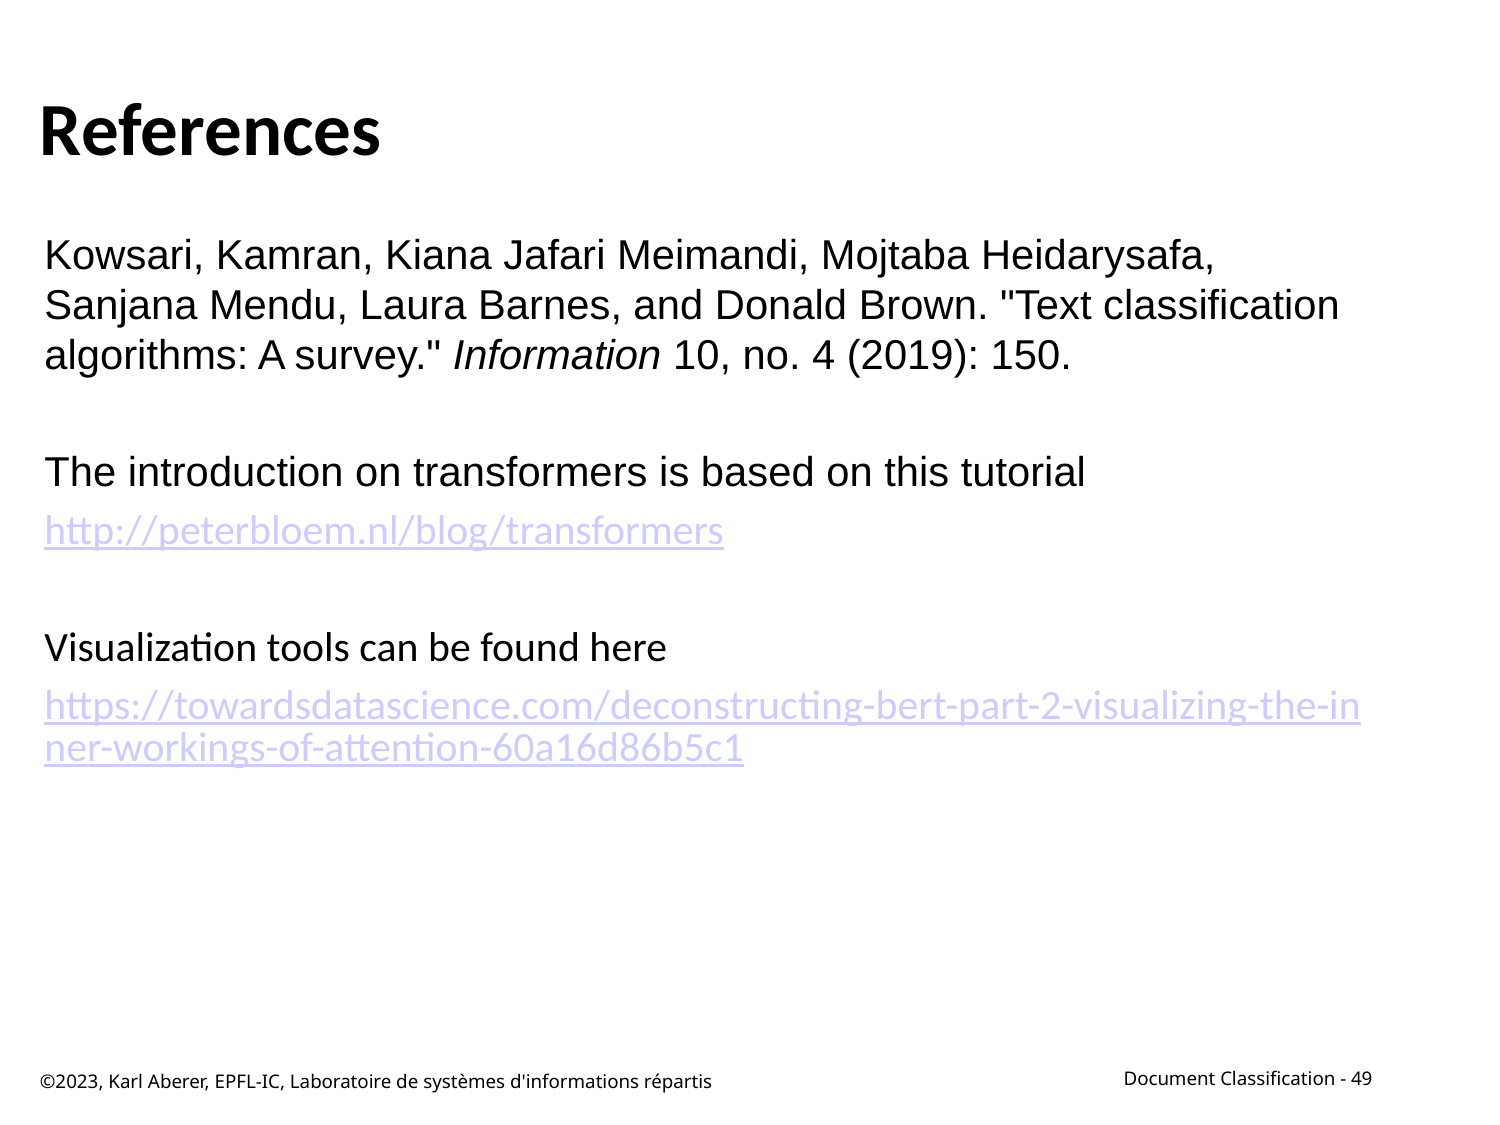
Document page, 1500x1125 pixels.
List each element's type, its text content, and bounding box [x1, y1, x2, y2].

list Kowsari, Kamran, Kiana Jafari Meimandi, Mojtaba Heidarysafa, Sanjana Mendu, Laura Barnes, and Donald Brown. "Text classification algorithms: A survey." Information 10, no. 4 (2019): 150. The introduction on transformers is based on this tutorial http://peterbloem.nl/blog/transformers Visualization tools can be found here https://towardsdatascience.com/deconstructing-bert-part-2-visualizing-the-inner-workings-of-attention-60a16d86b5c1 [29, 219, 1393, 1046]
title References [24, 49, 1388, 201]
footer ©2023, Karl Aberer, EPFL-IC, Laboratoire de systèmes d'informations répartis [24, 1062, 988, 1101]
